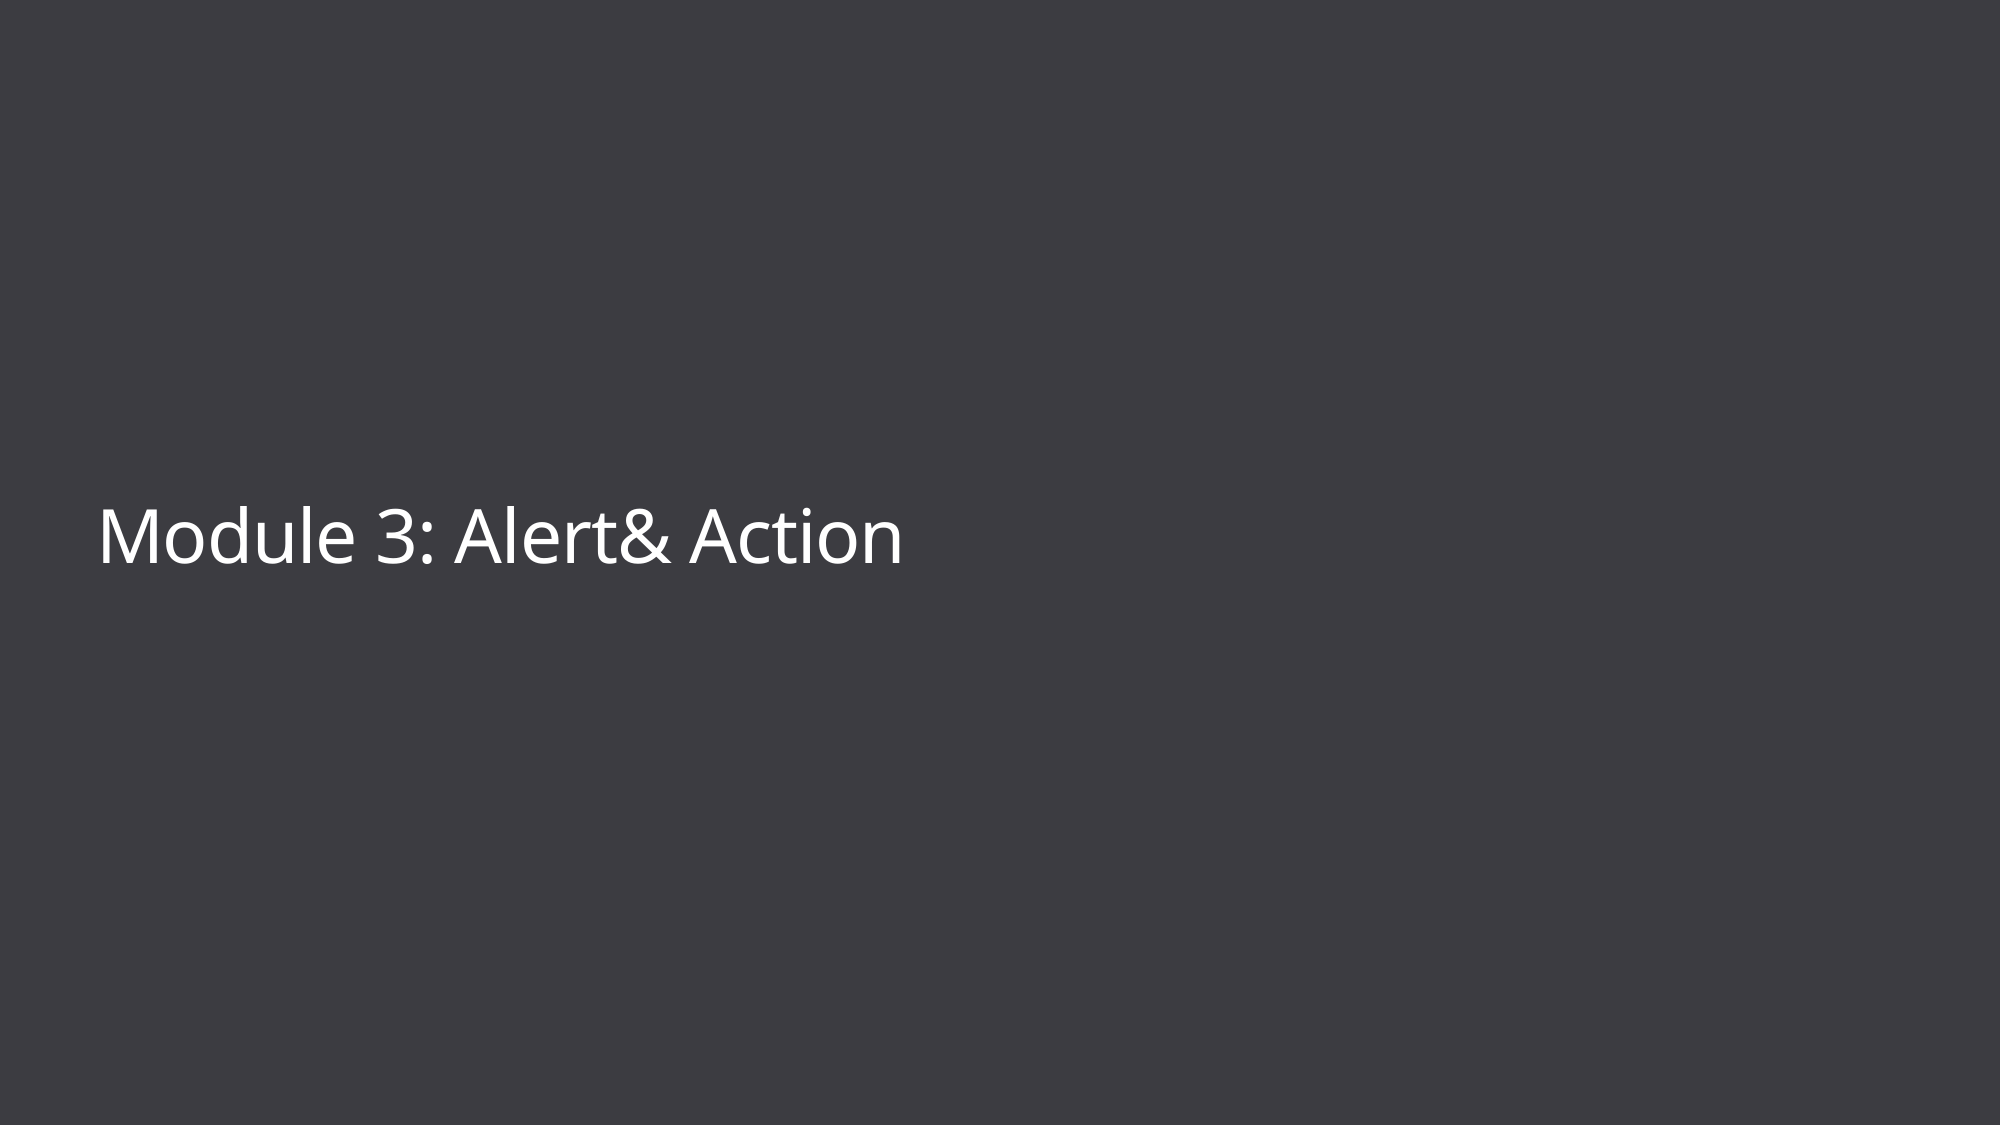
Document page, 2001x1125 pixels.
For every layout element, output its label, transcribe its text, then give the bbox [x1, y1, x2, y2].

title Module 3: Alert& Action [96, 497, 1596, 580]
